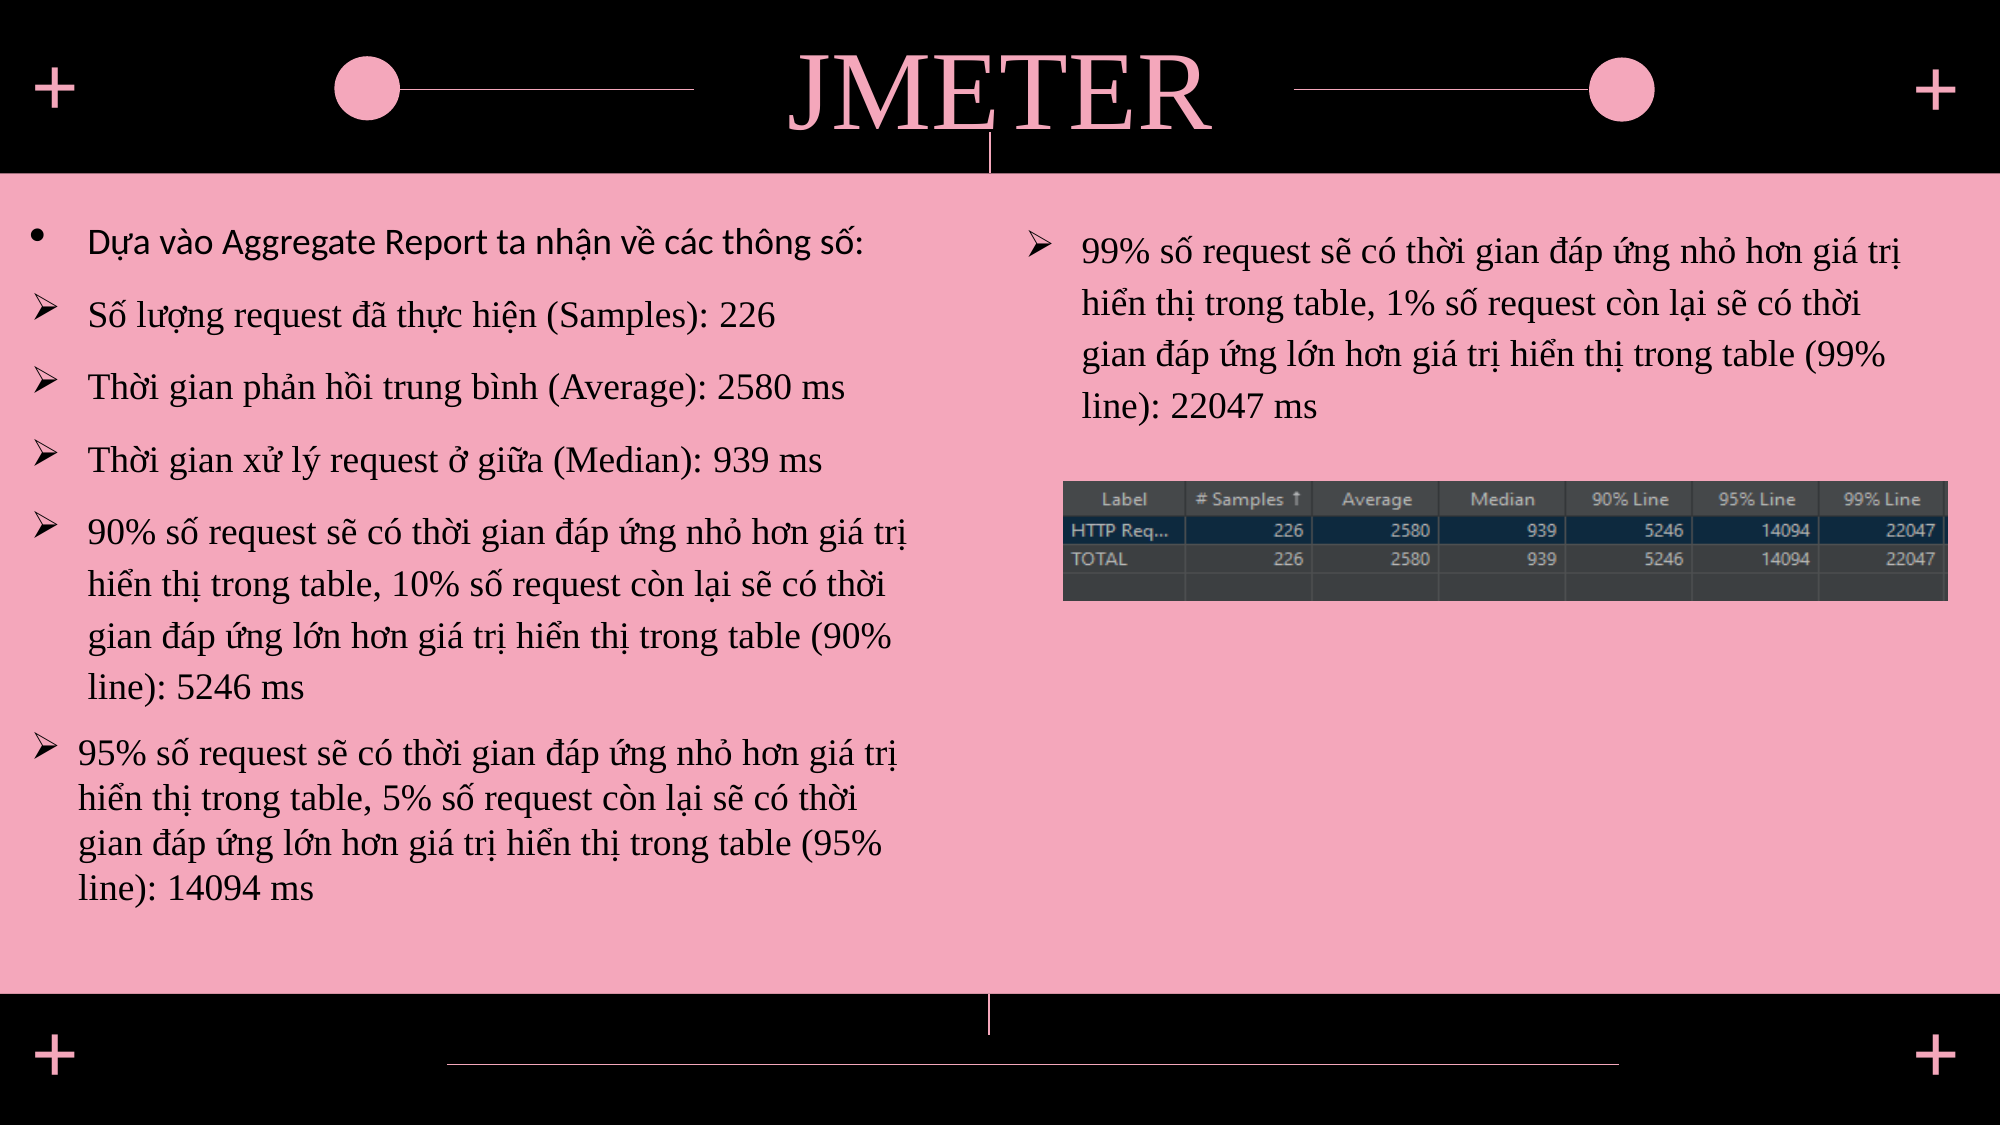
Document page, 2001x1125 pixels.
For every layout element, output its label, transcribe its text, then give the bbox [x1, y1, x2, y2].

text_box [0, 174, 2000, 993]
text_box Dựa vào Aggregate Report ta nhận về các thông số: Số lượng request đã thực hiện (Samples): 226 Thời gian phản hồi trung bình (Average): 2580 ms Thời gian xử lý request ở giữa (Median): 939 ms 90% số request sẽ có thời gian đáp ứng nhỏ hơn giá trị hiển thị trong table, 10% số request còn lại sẽ có thời gian đáp ứng lớn hơn giá trị hiển thị trong table (90% line): 5246 ms 95% số request sẽ có thời gian đáp ứng nhỏ hơn giá trị hiển thị trong table, 5% số request còn lại sẽ có thời gian đáp ứng lớn hơn giá trị hiển thị trong table (95% line): 14094 ms [16, 202, 937, 916]
text_box + [1897, 994, 1964, 1109]
text_box [1588, 56, 1656, 123]
text_box + [1897, 28, 1964, 144]
text_box 99% số request sẽ có thời gian đáp ứng nhỏ hơn giá trị hiển thị trong table, 1% số request còn lại sẽ có thời gian đáp ứng lớn hơn giá trị hiển thị trong table (99% line): 22047 ms [1010, 211, 1931, 434]
picture [1063, 481, 1948, 613]
text_box + [16, 994, 83, 1109]
text_box [0, 993, 2000, 1125]
text_box JMETER [588, 9, 1412, 160]
text_box [0, 0, 2000, 174]
text_box + [16, 27, 83, 142]
text_box [333, 55, 402, 122]
